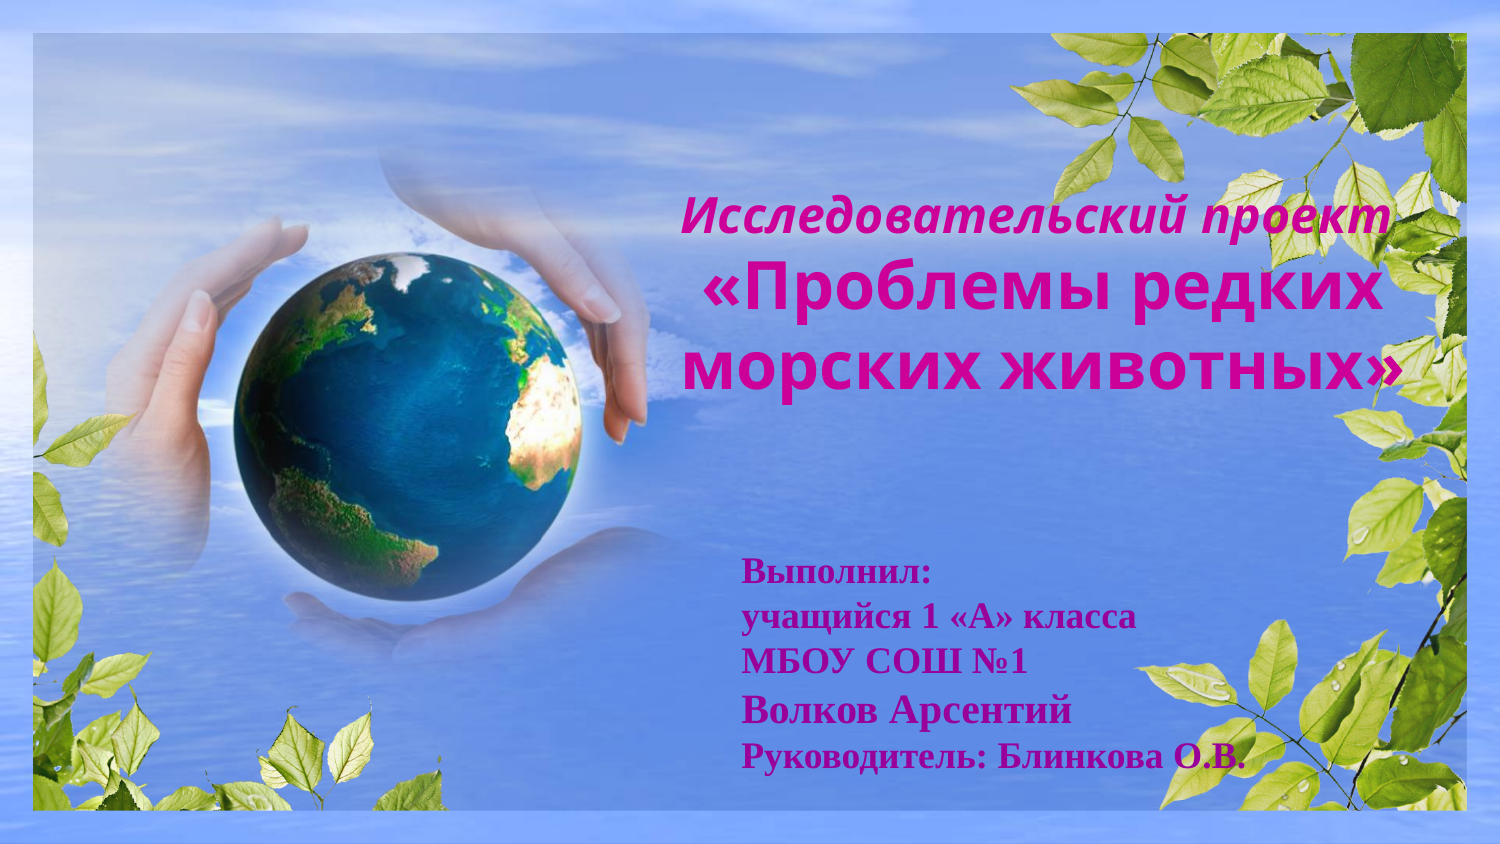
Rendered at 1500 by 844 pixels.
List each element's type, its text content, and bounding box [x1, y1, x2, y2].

text_box Исследовательский проект «Проблемы редких морских животных» [609, 175, 1477, 411]
text_box Выполнил: учащийся 1 «А» класса МБОУ СОШ №1 Волков Арсентий Руководитель: Блинкова О.В. [726, 539, 1348, 784]
picture [0, 0, 1500, 844]
